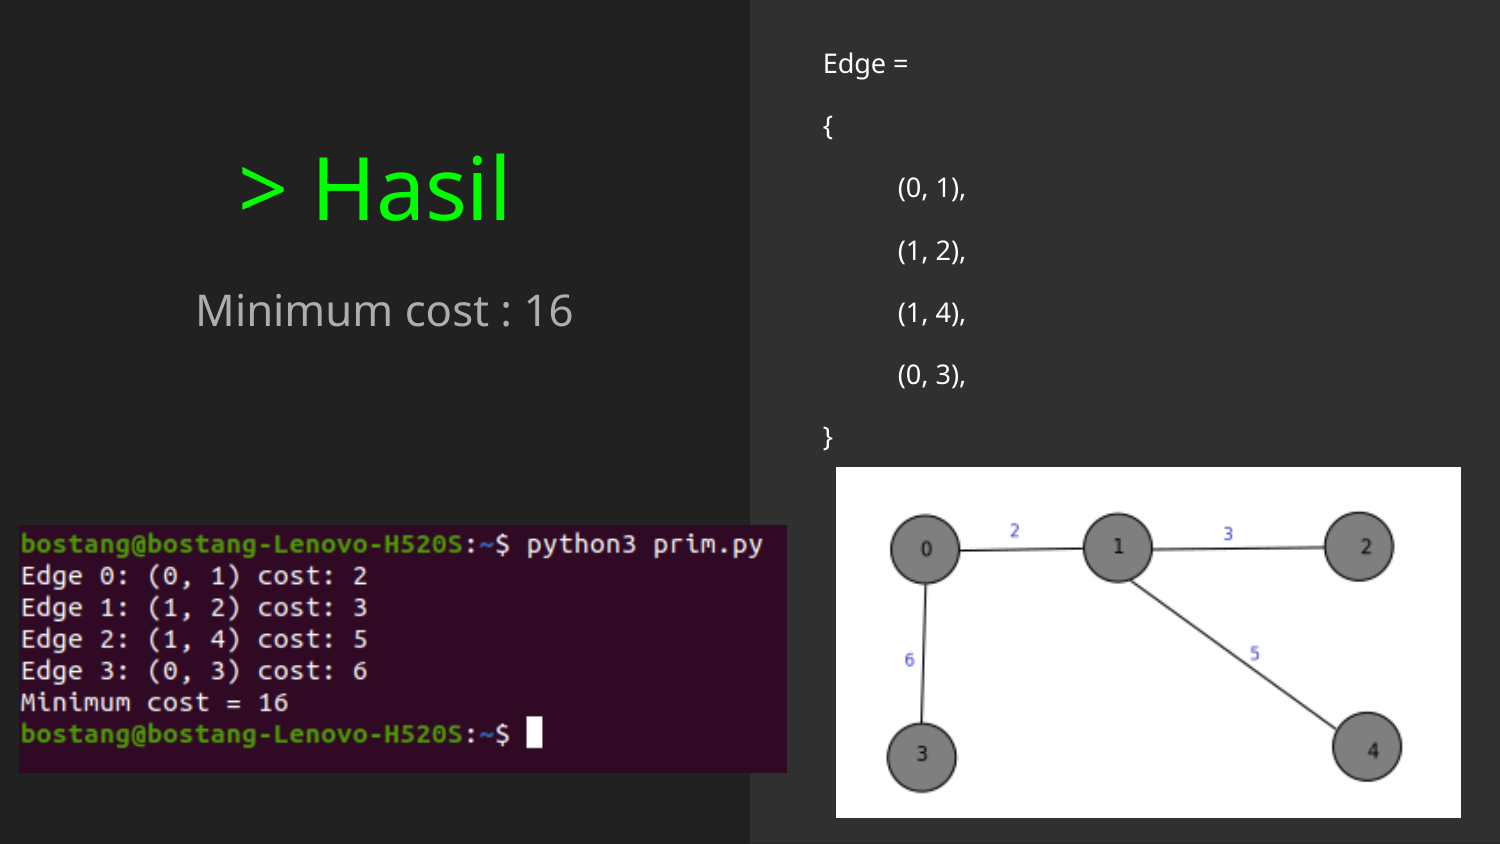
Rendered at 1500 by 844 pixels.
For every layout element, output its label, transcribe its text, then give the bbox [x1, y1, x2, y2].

picture [836, 467, 1461, 819]
text_box Edge = { (0, 1), (1, 2), (1, 4), (0, 3), } [807, 26, 1392, 468]
subtitle Minimum cost : 16 [58, 264, 723, 468]
title > Hasil [43, 17, 708, 261]
picture [19, 524, 787, 773]
